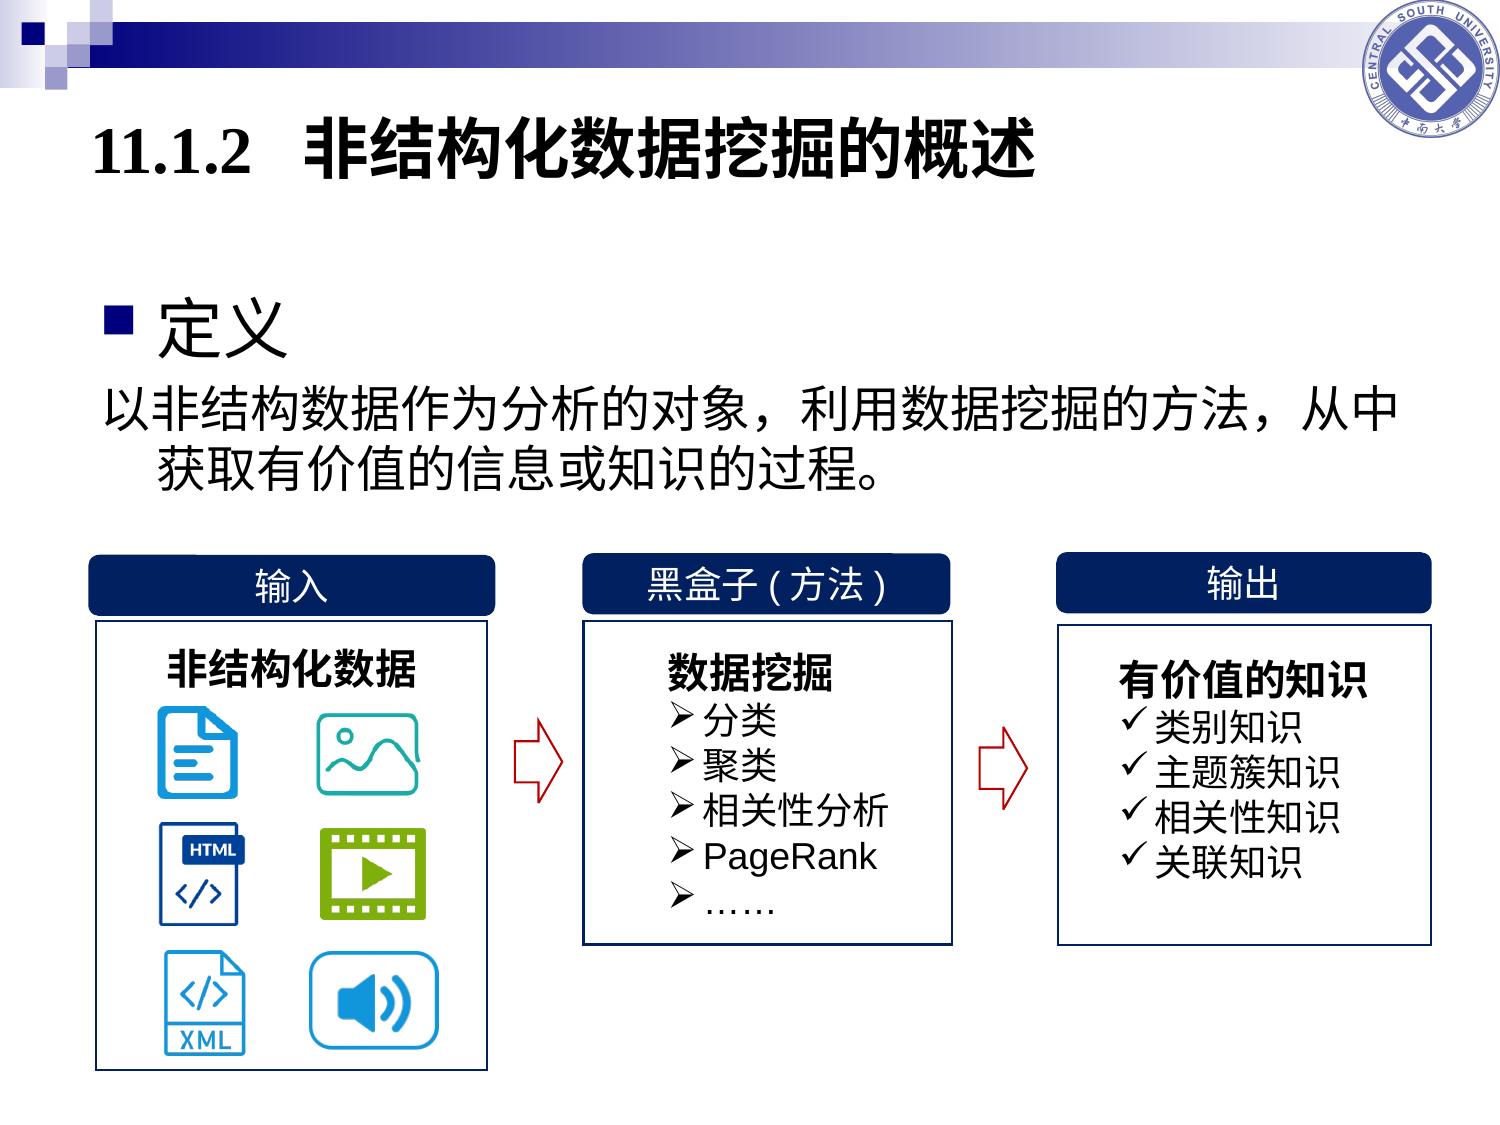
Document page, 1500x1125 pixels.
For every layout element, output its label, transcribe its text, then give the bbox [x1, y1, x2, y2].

text_box [978, 726, 1029, 810]
list 定义 以非结构数据作为分析的对象，利用数据挖掘的方法，从中获取有价值的信息或知识的过程。 [85, 239, 1436, 550]
picture [1362, 0, 1500, 138]
text_box [513, 716, 564, 804]
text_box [1057, 553, 1431, 945]
title 11.1.2 非结构化数据挖掘的概述 [75, 75, 1425, 219]
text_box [583, 554, 953, 945]
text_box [89, 555, 495, 1071]
